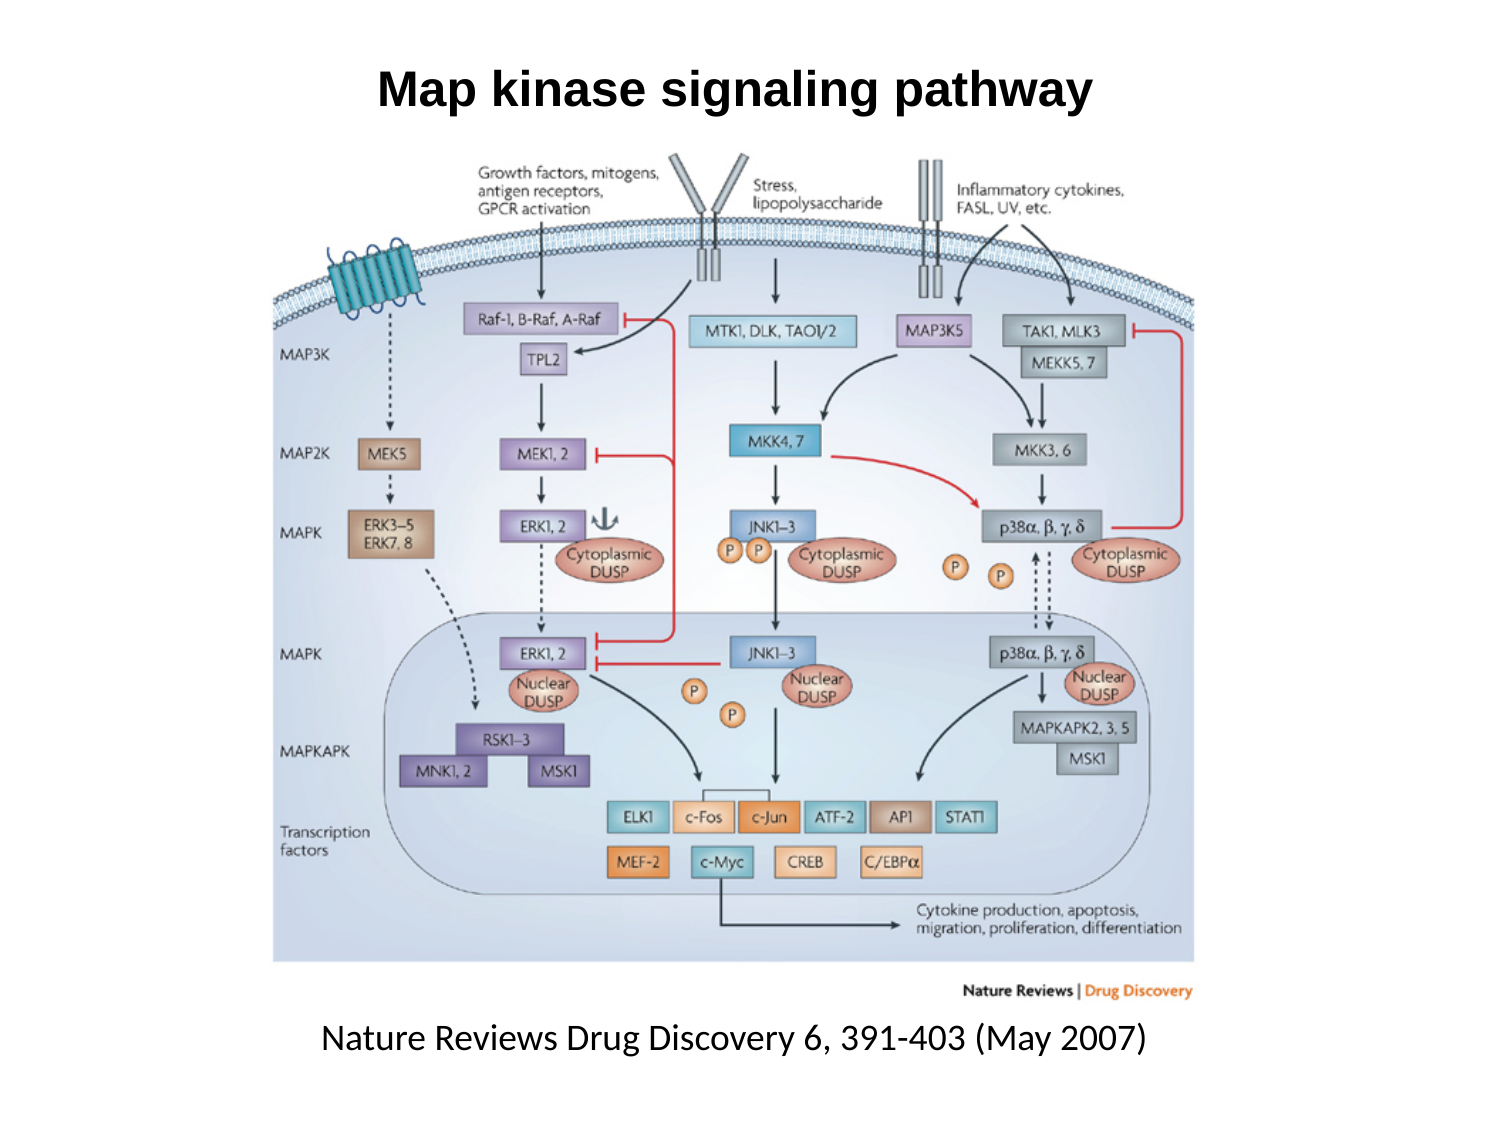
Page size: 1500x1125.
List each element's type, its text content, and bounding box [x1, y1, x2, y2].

picture [269, 149, 1201, 1006]
text_box Map kinase signaling pathway [362, 49, 1110, 125]
text_box Nature Reviews Drug Discovery 6, 391-403 (May 2007) [306, 1015, 1163, 1110]
